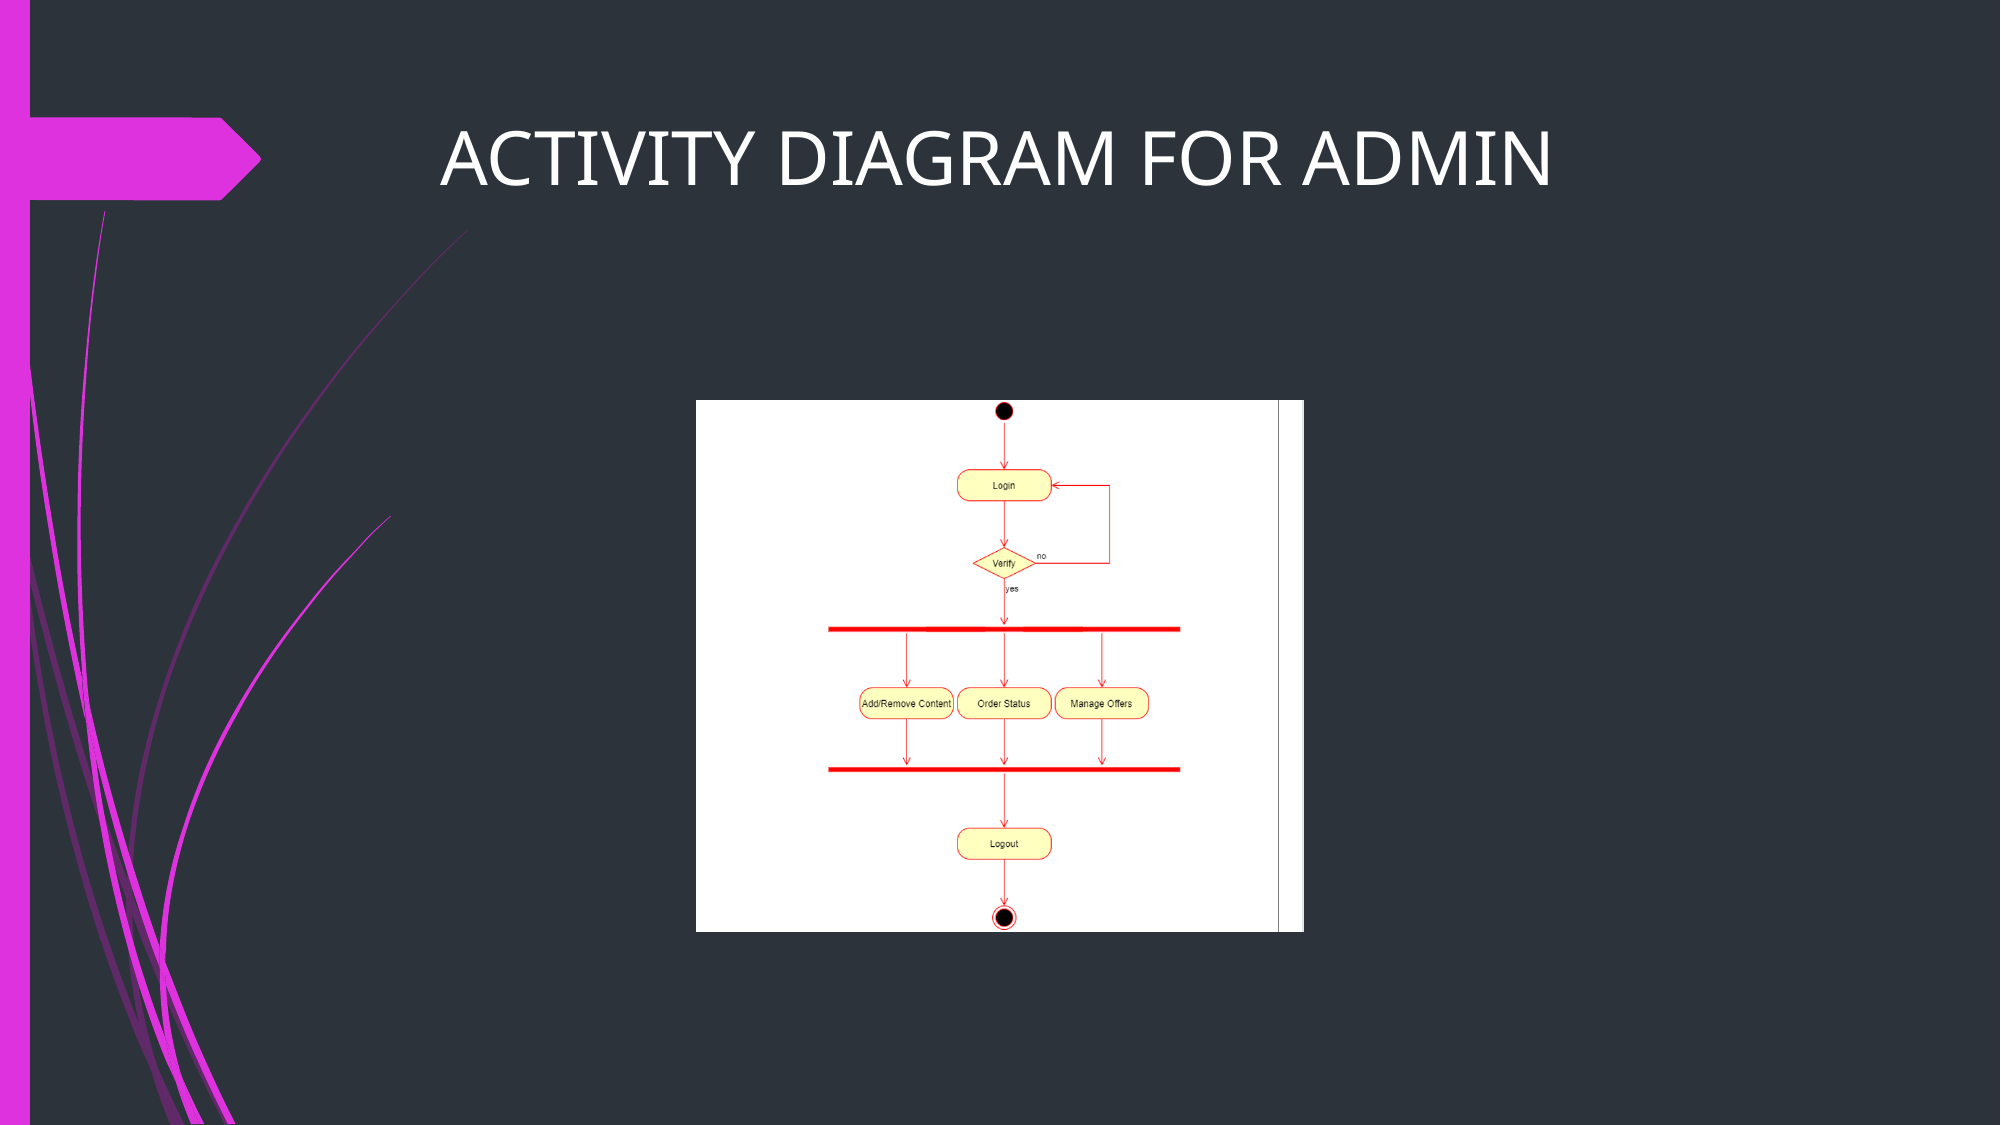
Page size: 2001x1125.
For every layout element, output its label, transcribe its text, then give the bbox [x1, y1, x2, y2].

title ACTIVITY DIAGRAM FOR ADMIN [425, 102, 1888, 313]
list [696, 400, 1304, 933]
